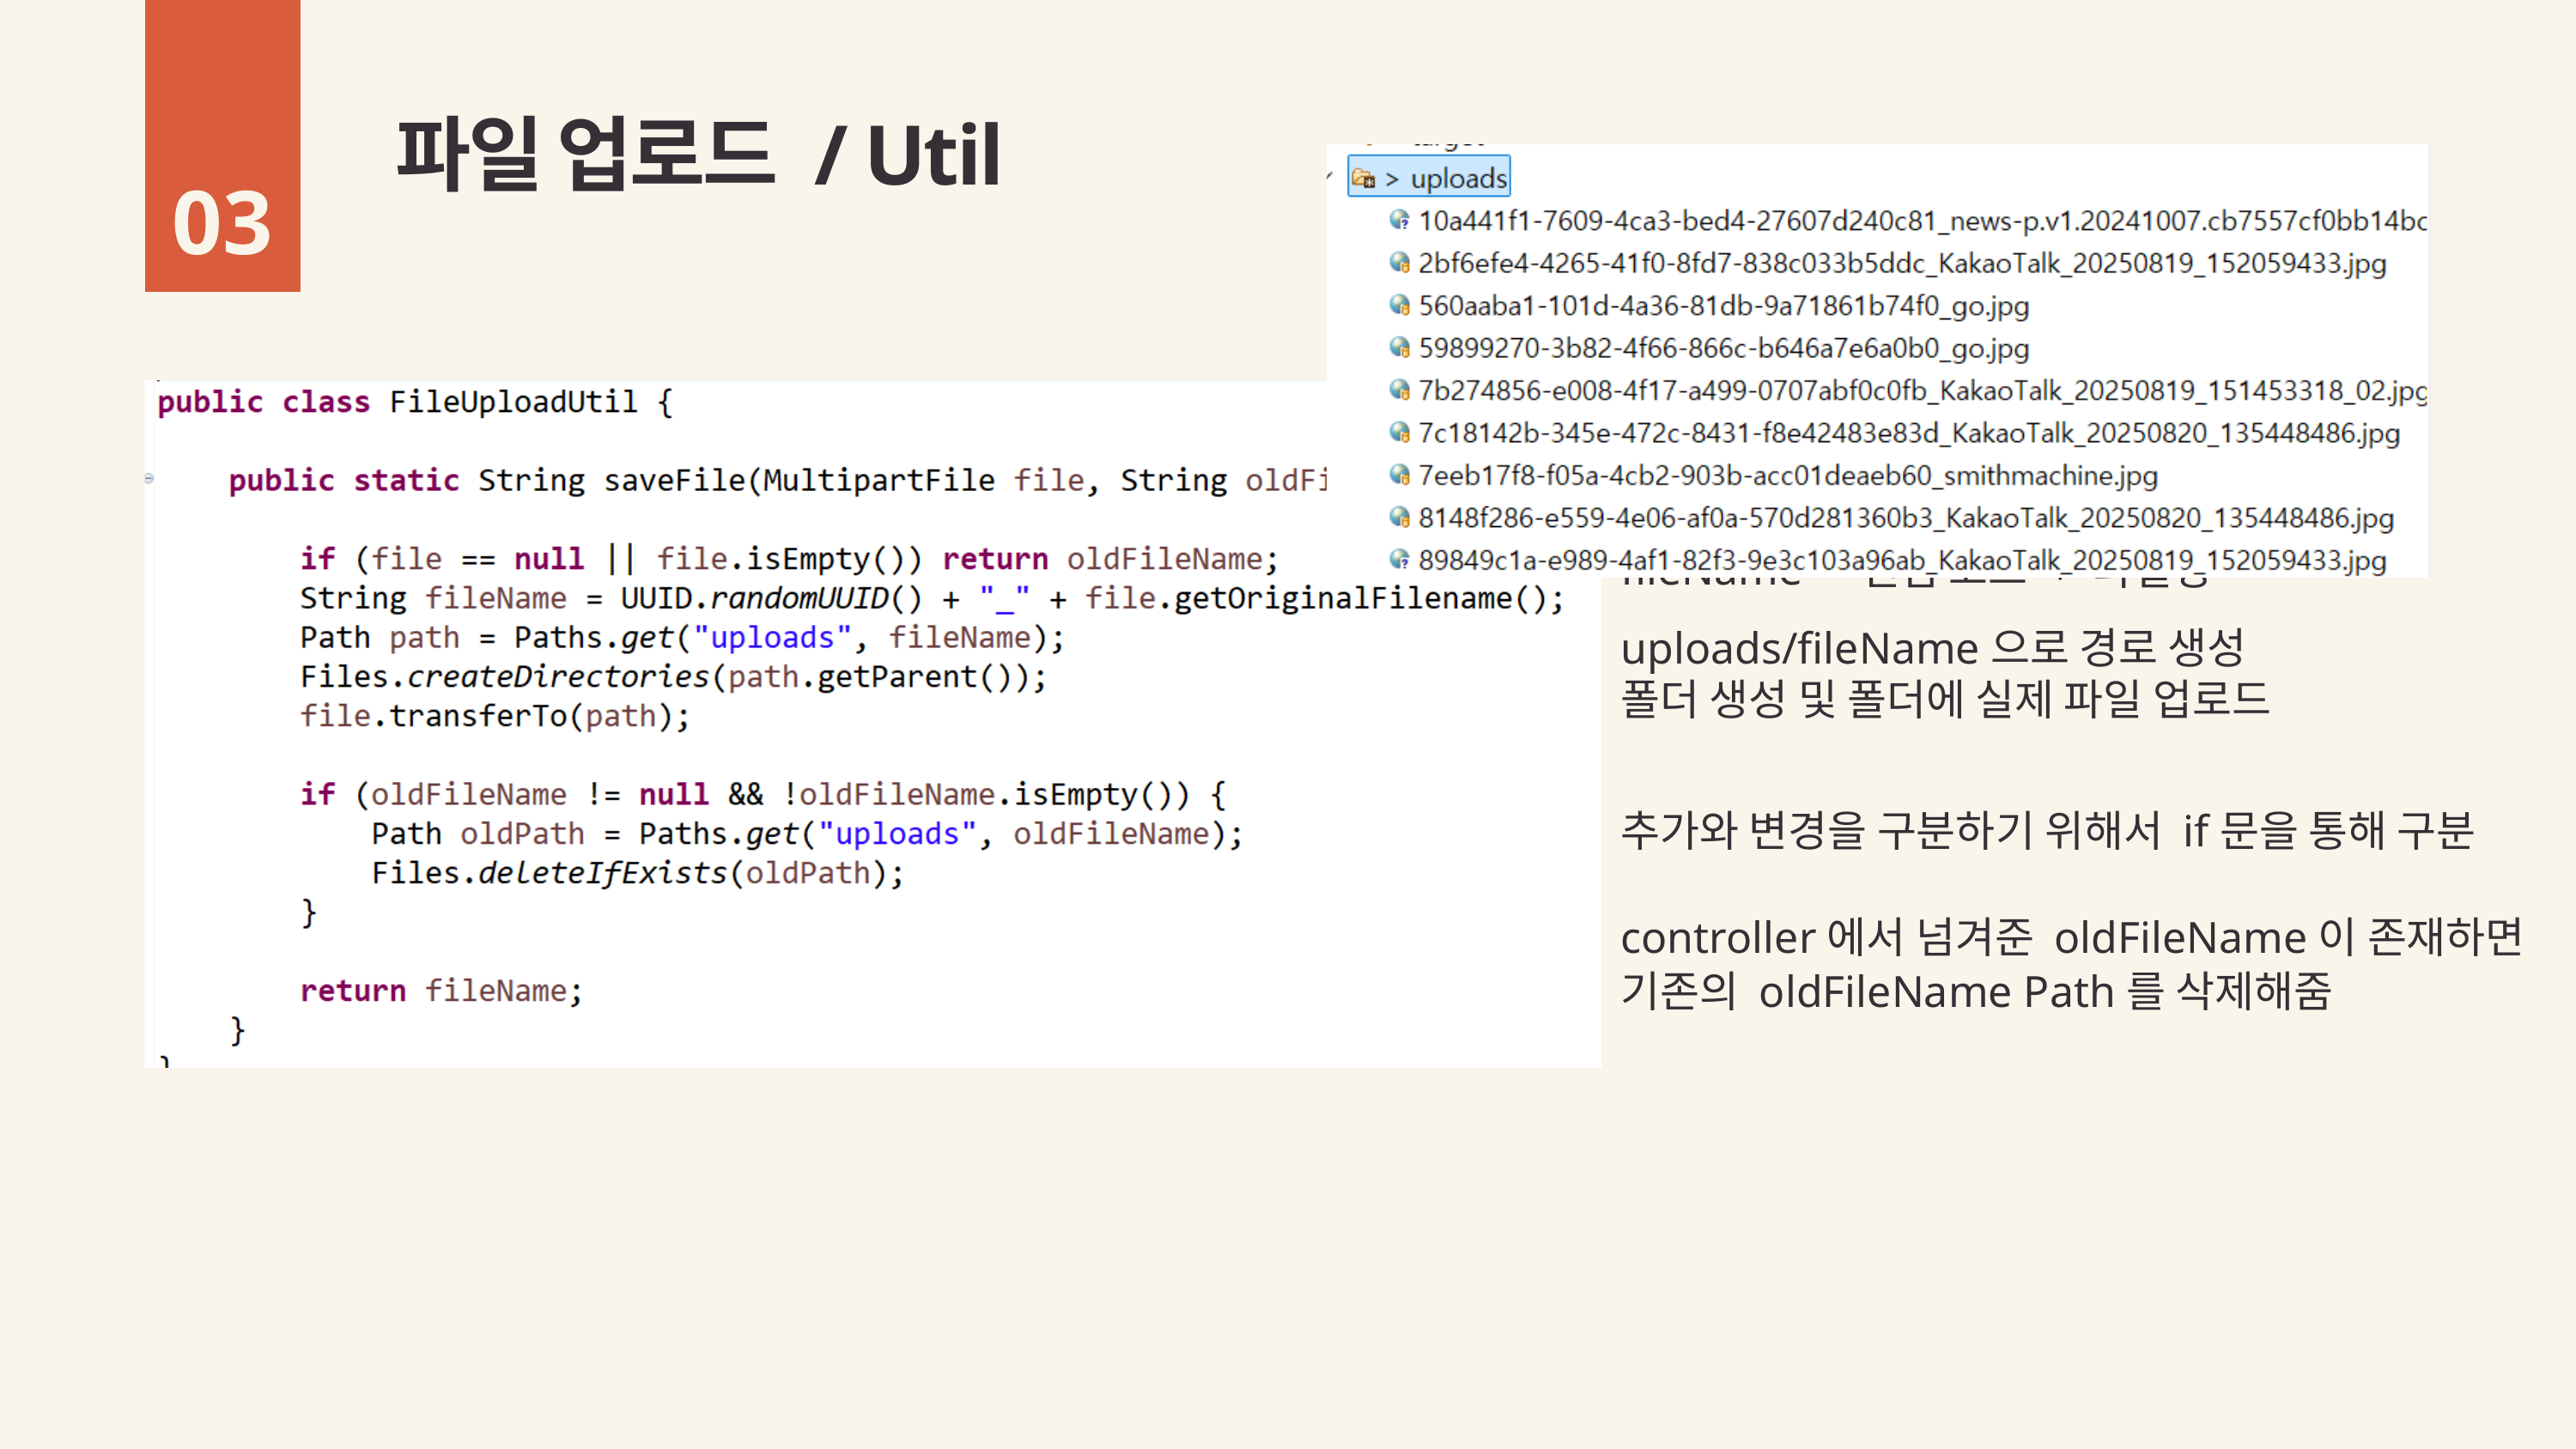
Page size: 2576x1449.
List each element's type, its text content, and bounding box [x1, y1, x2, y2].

text_box 폴더 생성 및 폴더에 실제 파일 업로드 [1620, 670, 2560, 724]
text_box [144, 380, 1601, 1068]
text_box 추가와 변경을 구분하기 위해서 if문을 통해 구분 controller에서 넘겨준 oldFileName이 존재하면 기존의 oldFileName Path를 삭제해줌 [1620, 802, 2560, 1016]
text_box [144, 0, 301, 292]
text_box fileName = 랜덤 코드 + 파일명 [1620, 578, 2360, 594]
text_box 파일 업로드 / Util [395, 114, 2118, 202]
text_box [1327, 144, 2432, 578]
text_box uploads/fileName으로 경로 생성 [1620, 618, 2560, 670]
